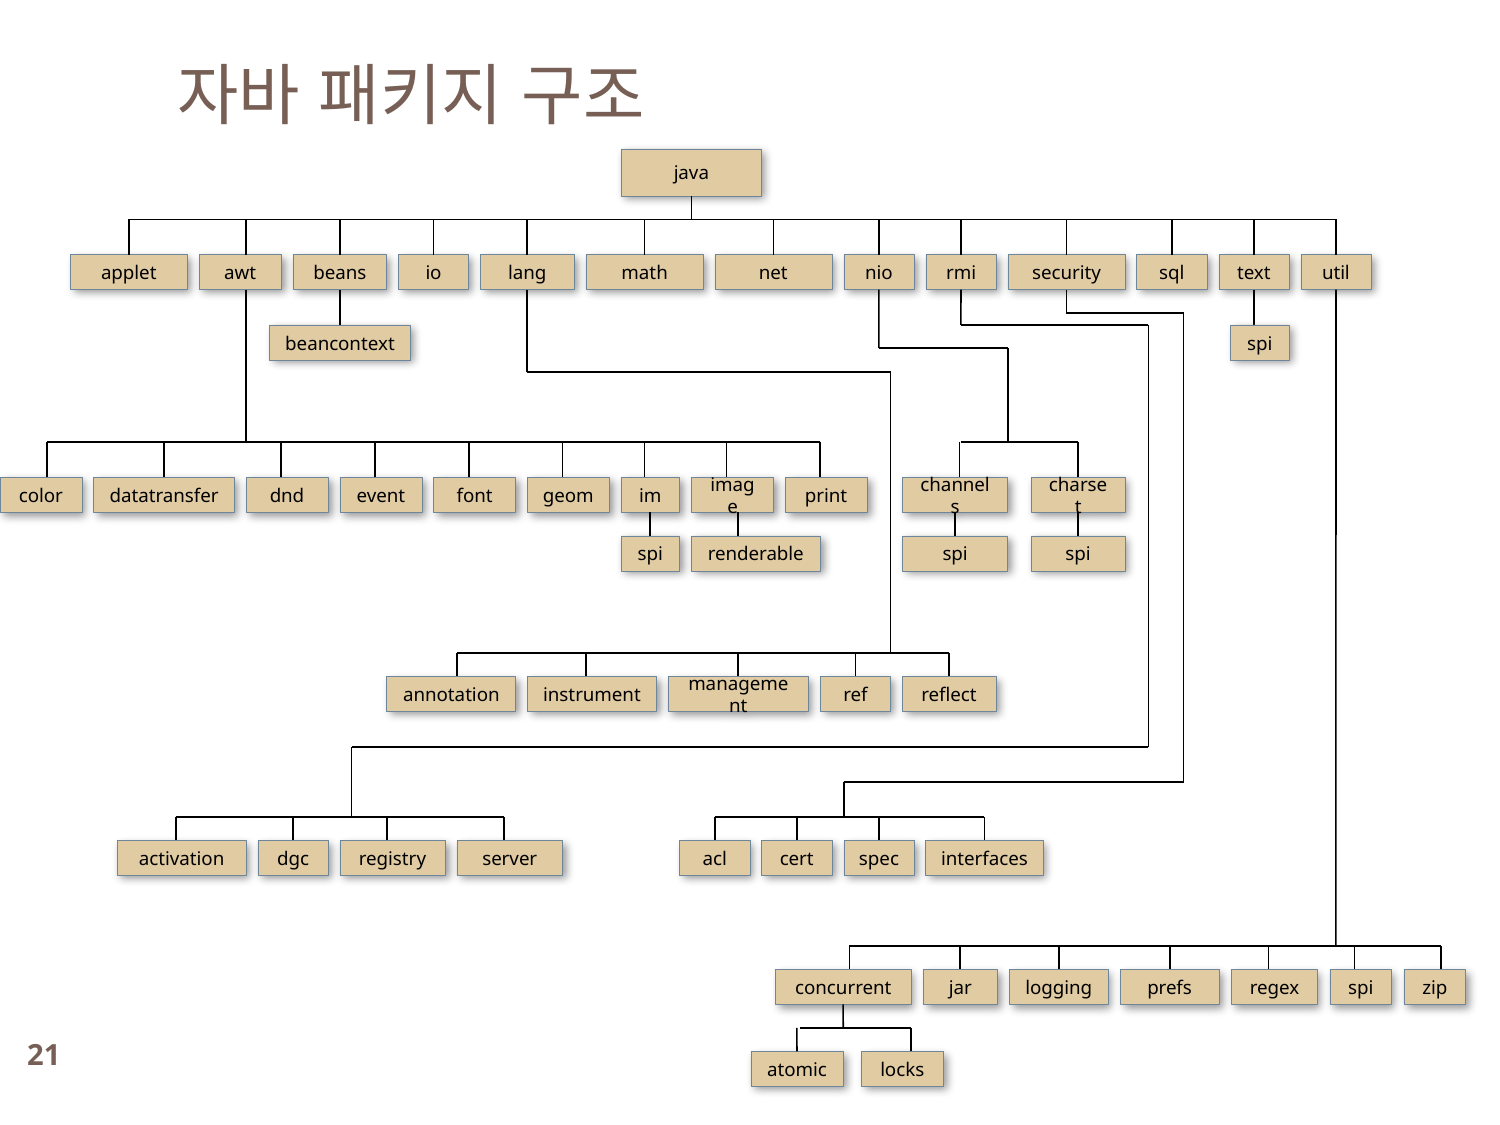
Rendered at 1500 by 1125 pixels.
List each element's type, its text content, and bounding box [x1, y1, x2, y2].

title 자바 패키지 구조 [162, 37, 1500, 149]
text_box nio [842, 253, 916, 291]
text_box io [397, 253, 470, 291]
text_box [750, 945, 1466, 1087]
text_box sql [1135, 253, 1209, 291]
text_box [116, 816, 563, 876]
text_box util [1299, 253, 1373, 291]
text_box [0, 441, 868, 572]
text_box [901, 441, 1126, 572]
text_box spi [1229, 323, 1291, 362]
text_box beans [291, 253, 388, 291]
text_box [386, 652, 997, 712]
text_box net [713, 253, 833, 291]
text_box lang [479, 253, 576, 291]
text_box rmi [924, 253, 998, 291]
text_box awt [198, 253, 283, 291]
text_box math [584, 253, 705, 291]
text_box applet [69, 253, 189, 291]
text_box beancontext [268, 323, 412, 362]
text_box text [1217, 253, 1291, 291]
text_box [679, 816, 1044, 876]
slide_number 21 [0, 1025, 88, 1088]
text_box java [620, 147, 763, 197]
text_box security [1006, 253, 1126, 291]
